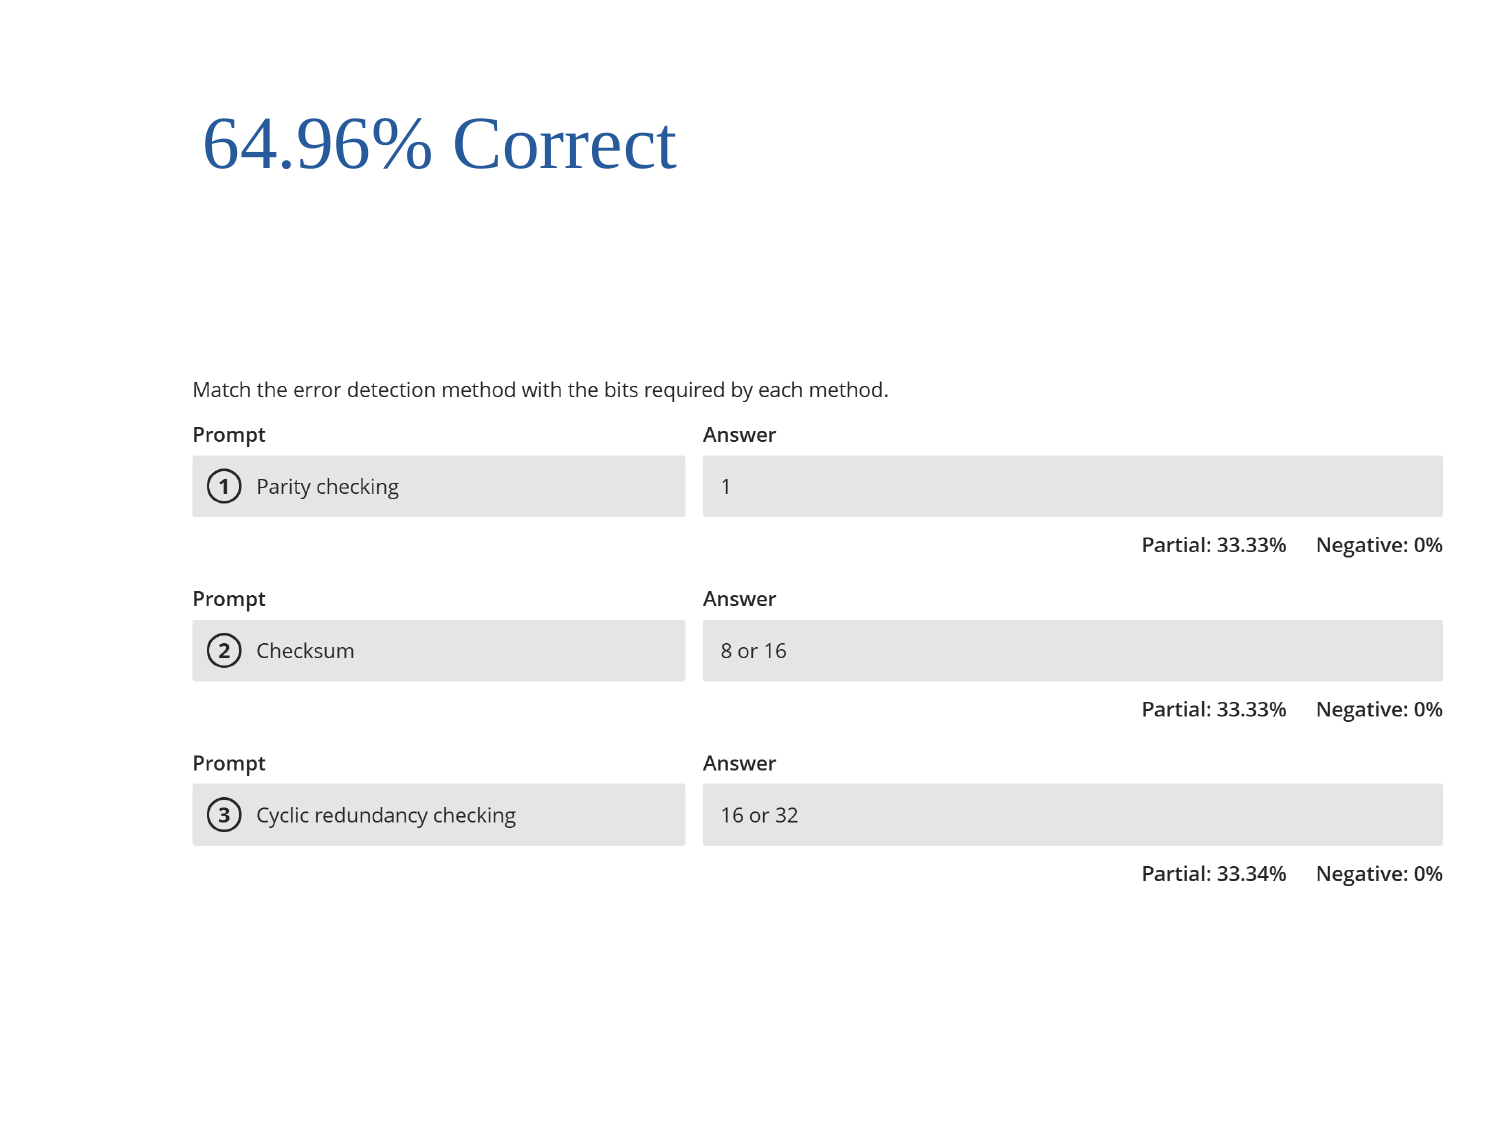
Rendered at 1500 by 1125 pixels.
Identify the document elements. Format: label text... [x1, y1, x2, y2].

picture [187, 374, 1451, 893]
title 64.96% Correct [187, 45, 1450, 233]
